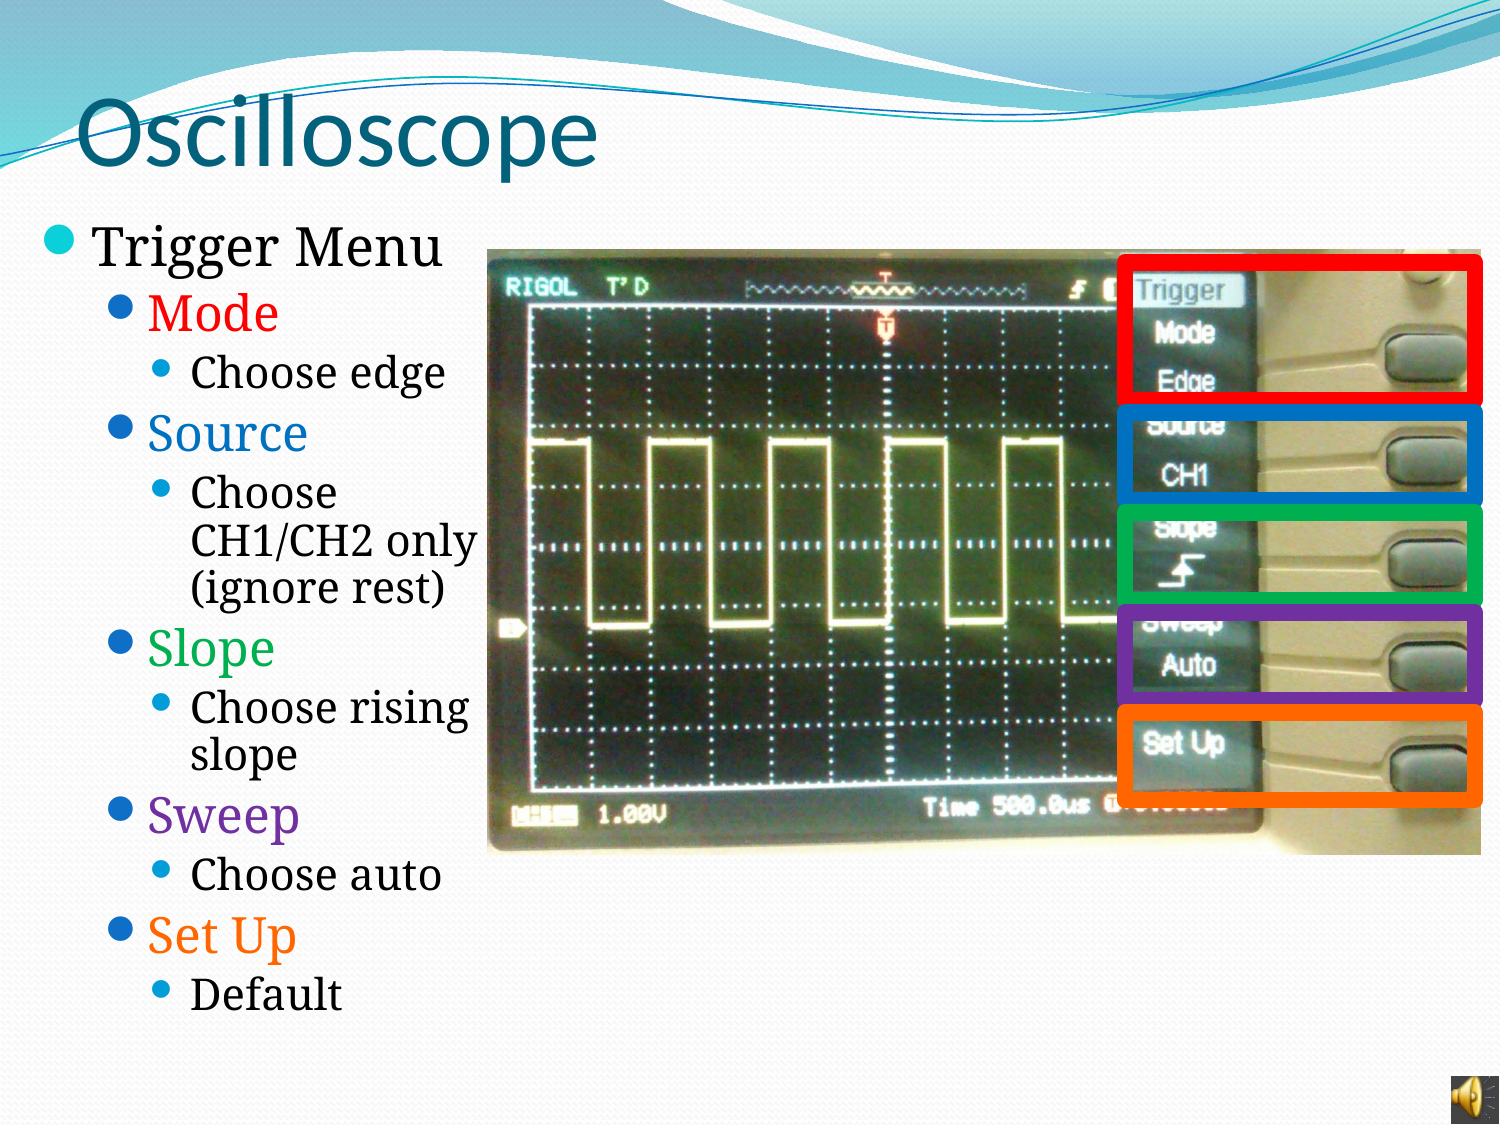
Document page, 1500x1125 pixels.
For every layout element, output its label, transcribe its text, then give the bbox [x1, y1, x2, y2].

list Trigger Menu Mode Choose edge Source Choose CH1/CH2 only (ignore rest) Slope Choose rising slope Sweep Choose auto Set Up Default [24, 212, 526, 1088]
picture [1449, 1074, 1500, 1125]
title Oscilloscope [74, 0, 1426, 188]
picture [487, 249, 1481, 856]
